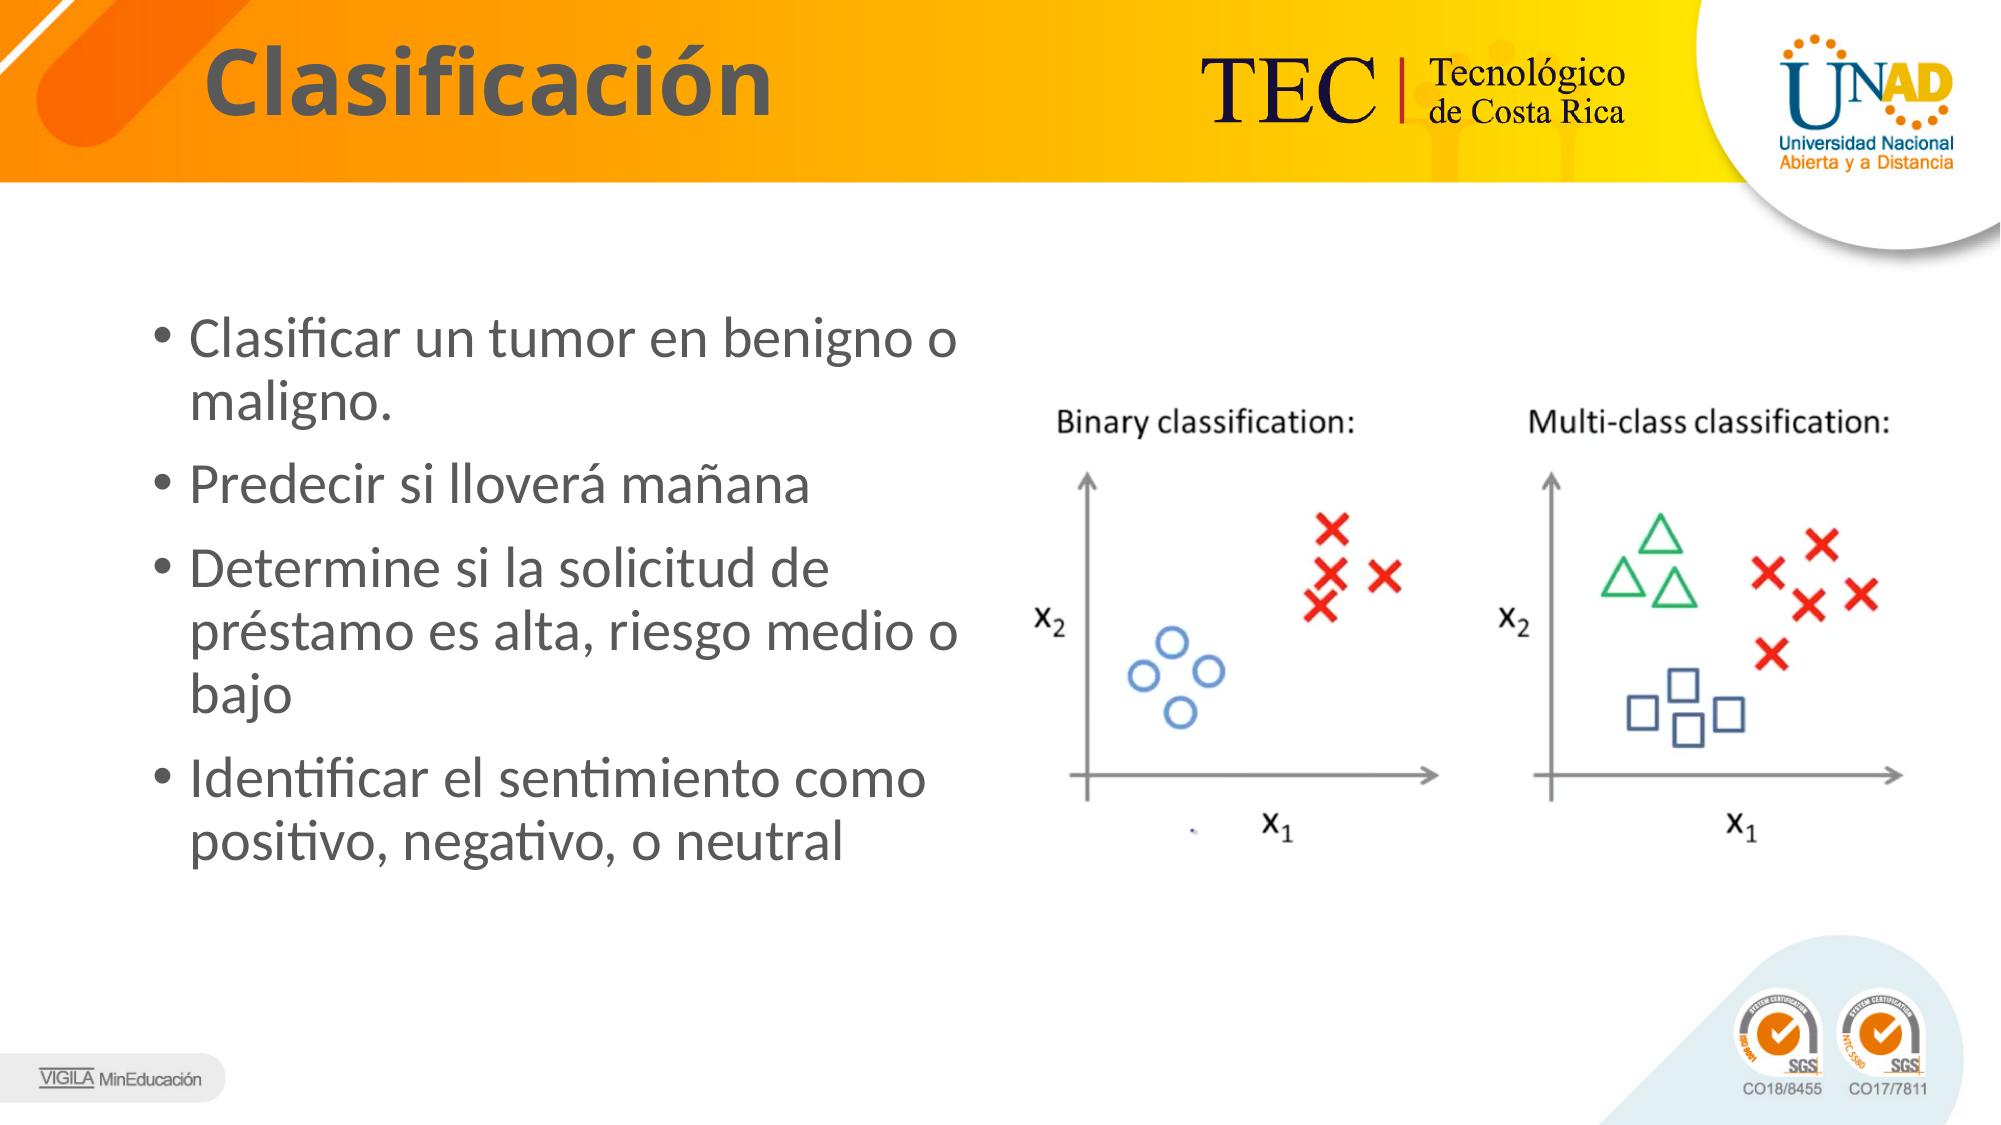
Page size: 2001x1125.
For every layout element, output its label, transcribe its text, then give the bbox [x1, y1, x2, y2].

picture [0, 0, 2001, 1125]
title Clasificación [1639, 0, 1912, 195]
title Clasificación [187, 0, 1186, 195]
list Clasificar un tumor en benigno o maligno. Predecir si lloverá mañana Determine si la solicitud de préstamo es alta, riesgo medio o bajo Identificar el sentimiento como positivo, negativo, o neutral [137, 299, 1064, 1014]
